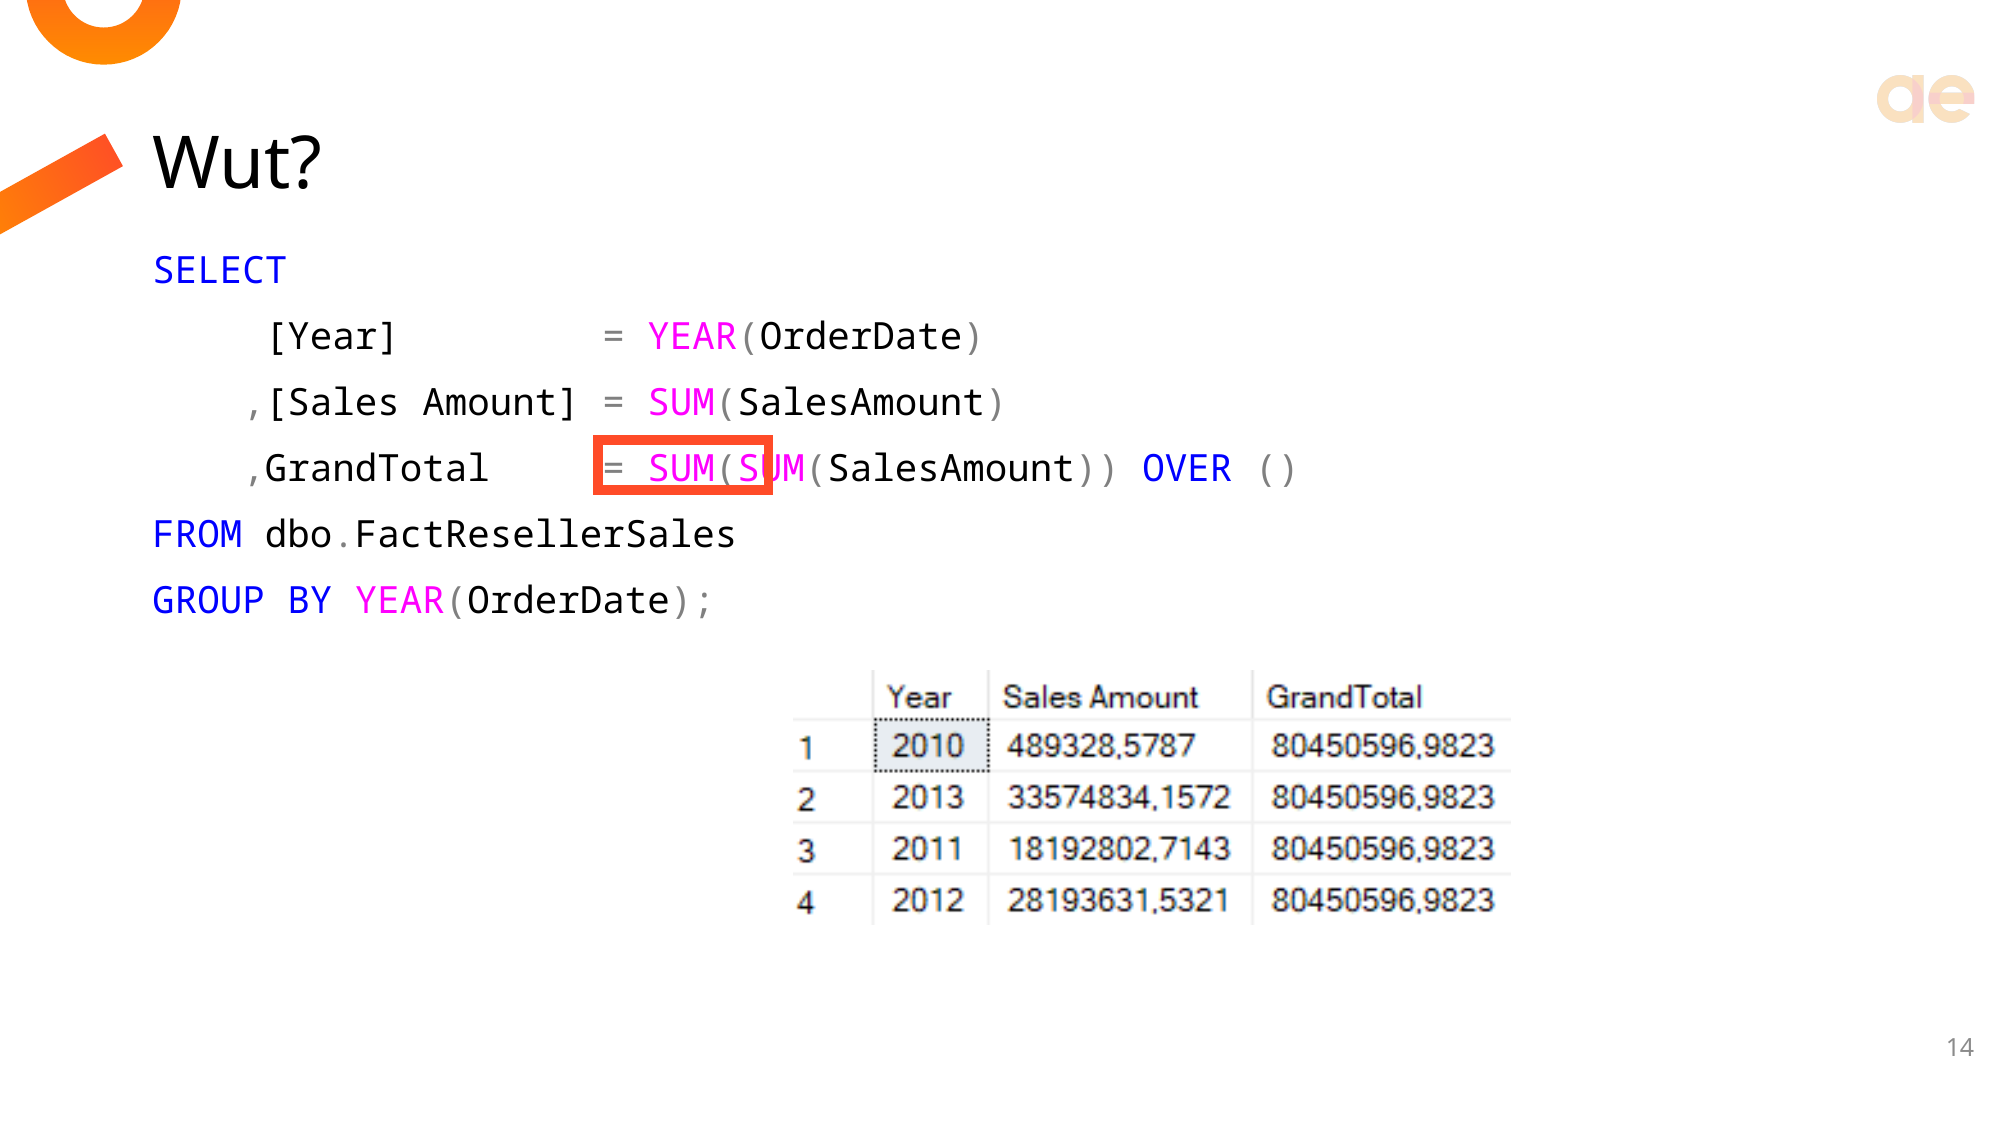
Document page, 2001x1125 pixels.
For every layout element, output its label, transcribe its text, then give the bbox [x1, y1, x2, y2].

list SELECT [Year] = YEAR(OrderDate) ,[Sales Amount] = SUM(SalesAmount) ,GrandTotal = SUM(SUM(SalesAmount)) OVER () FROM dbo.FactResellerSales GROUP BY YEAR(OrderDate); [137, 238, 1863, 1014]
picture [793, 670, 1511, 925]
slide_number 14 [1726, 1019, 1975, 1079]
picture [1877, 75, 1975, 123]
text_box [597, 439, 770, 491]
title Wut? [137, 79, 1863, 212]
